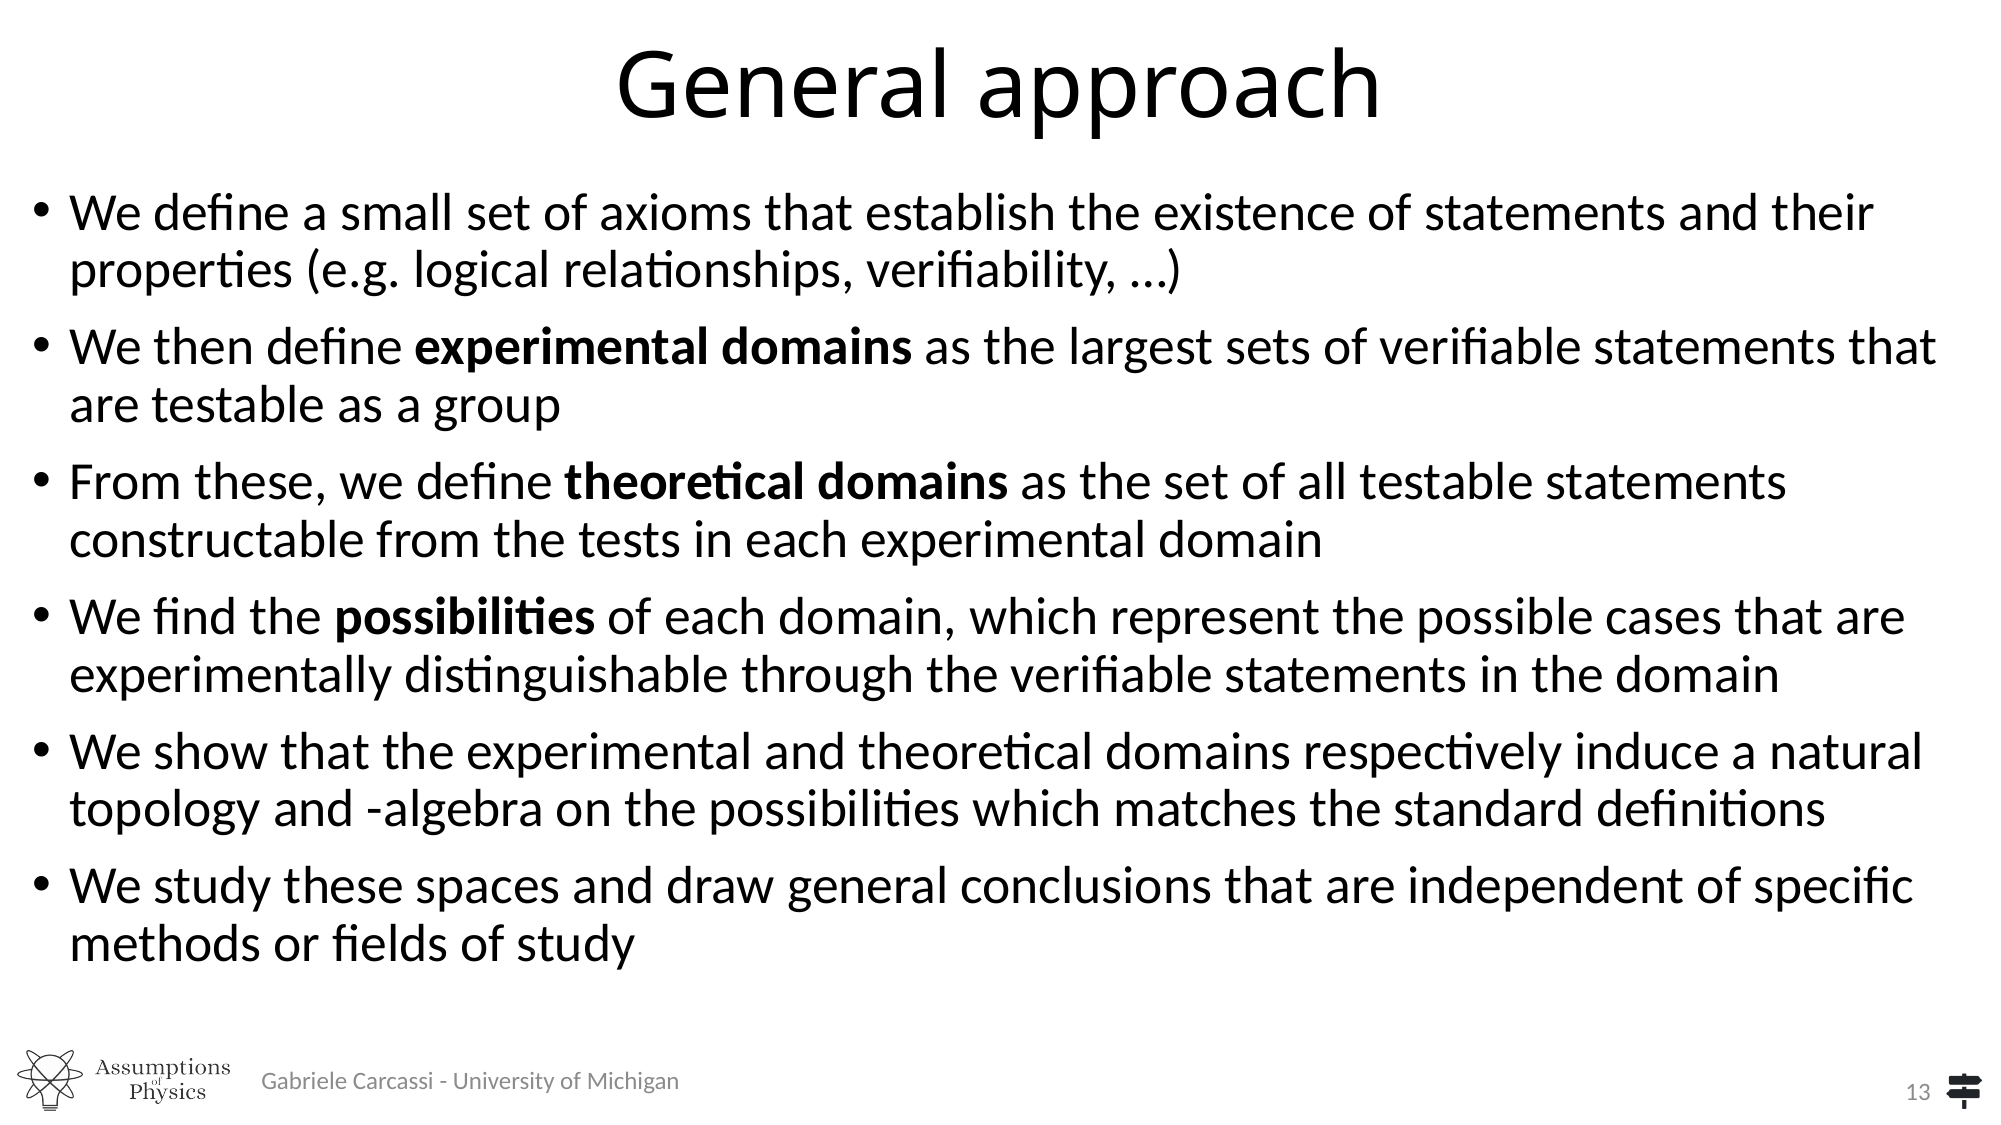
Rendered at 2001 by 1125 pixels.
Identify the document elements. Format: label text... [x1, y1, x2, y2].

slide_number 13 [1854, 1072, 1946, 1110]
picture [1946, 1072, 1983, 1110]
footer Gabriele Carcassi - University of Michigan [246, 1049, 1226, 1110]
picture [17, 1050, 83, 1111]
picture [95, 1058, 230, 1104]
title General approach [17, 13, 1983, 162]
